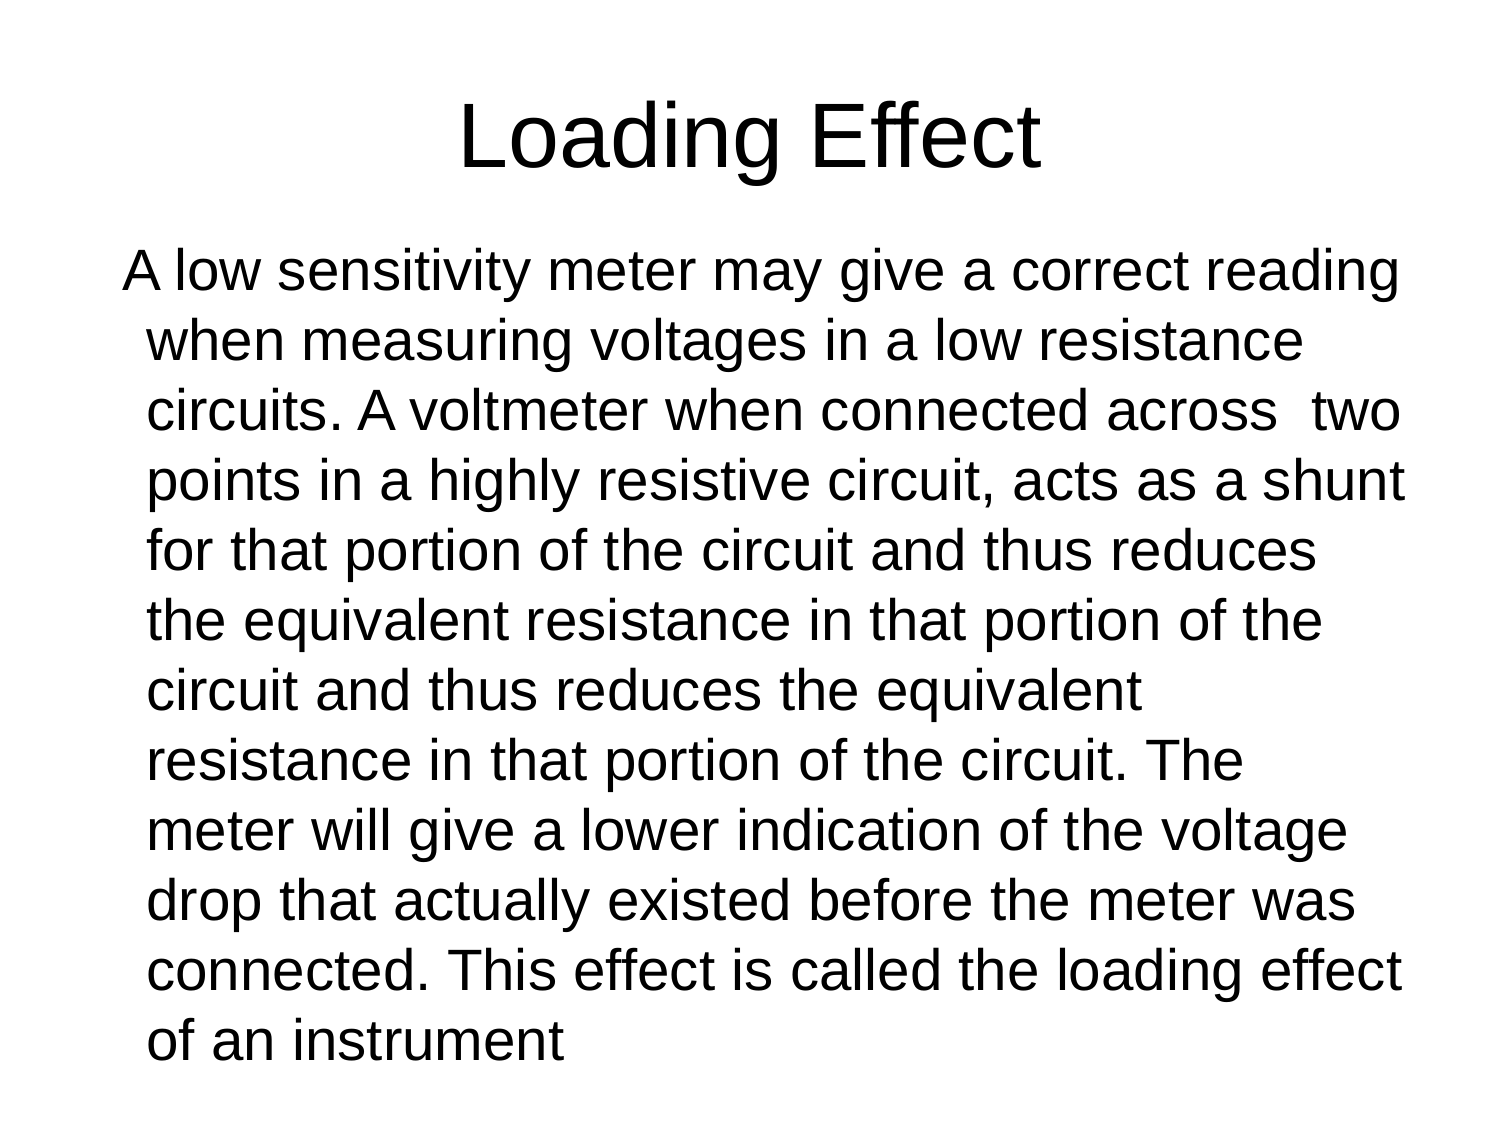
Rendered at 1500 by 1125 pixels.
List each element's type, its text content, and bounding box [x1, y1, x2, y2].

title Loading Effect [74, 74, 1426, 188]
list A low sensitivity meter may give a correct reading when measuring voltages in a low resistance circuits. A voltmeter when connected across two points in a highly resistive circuit, acts as a shunt for that portion of the circuit and thus reduces the equivalent resistance in that portion of the circuit and thus reduces the equivalent resistance in that portion of the circuit. The meter will give a lower indication of the voltage drop that actually existed before the meter was connected. This effect is called the loading effect of an instrument [74, 224, 1426, 1076]
